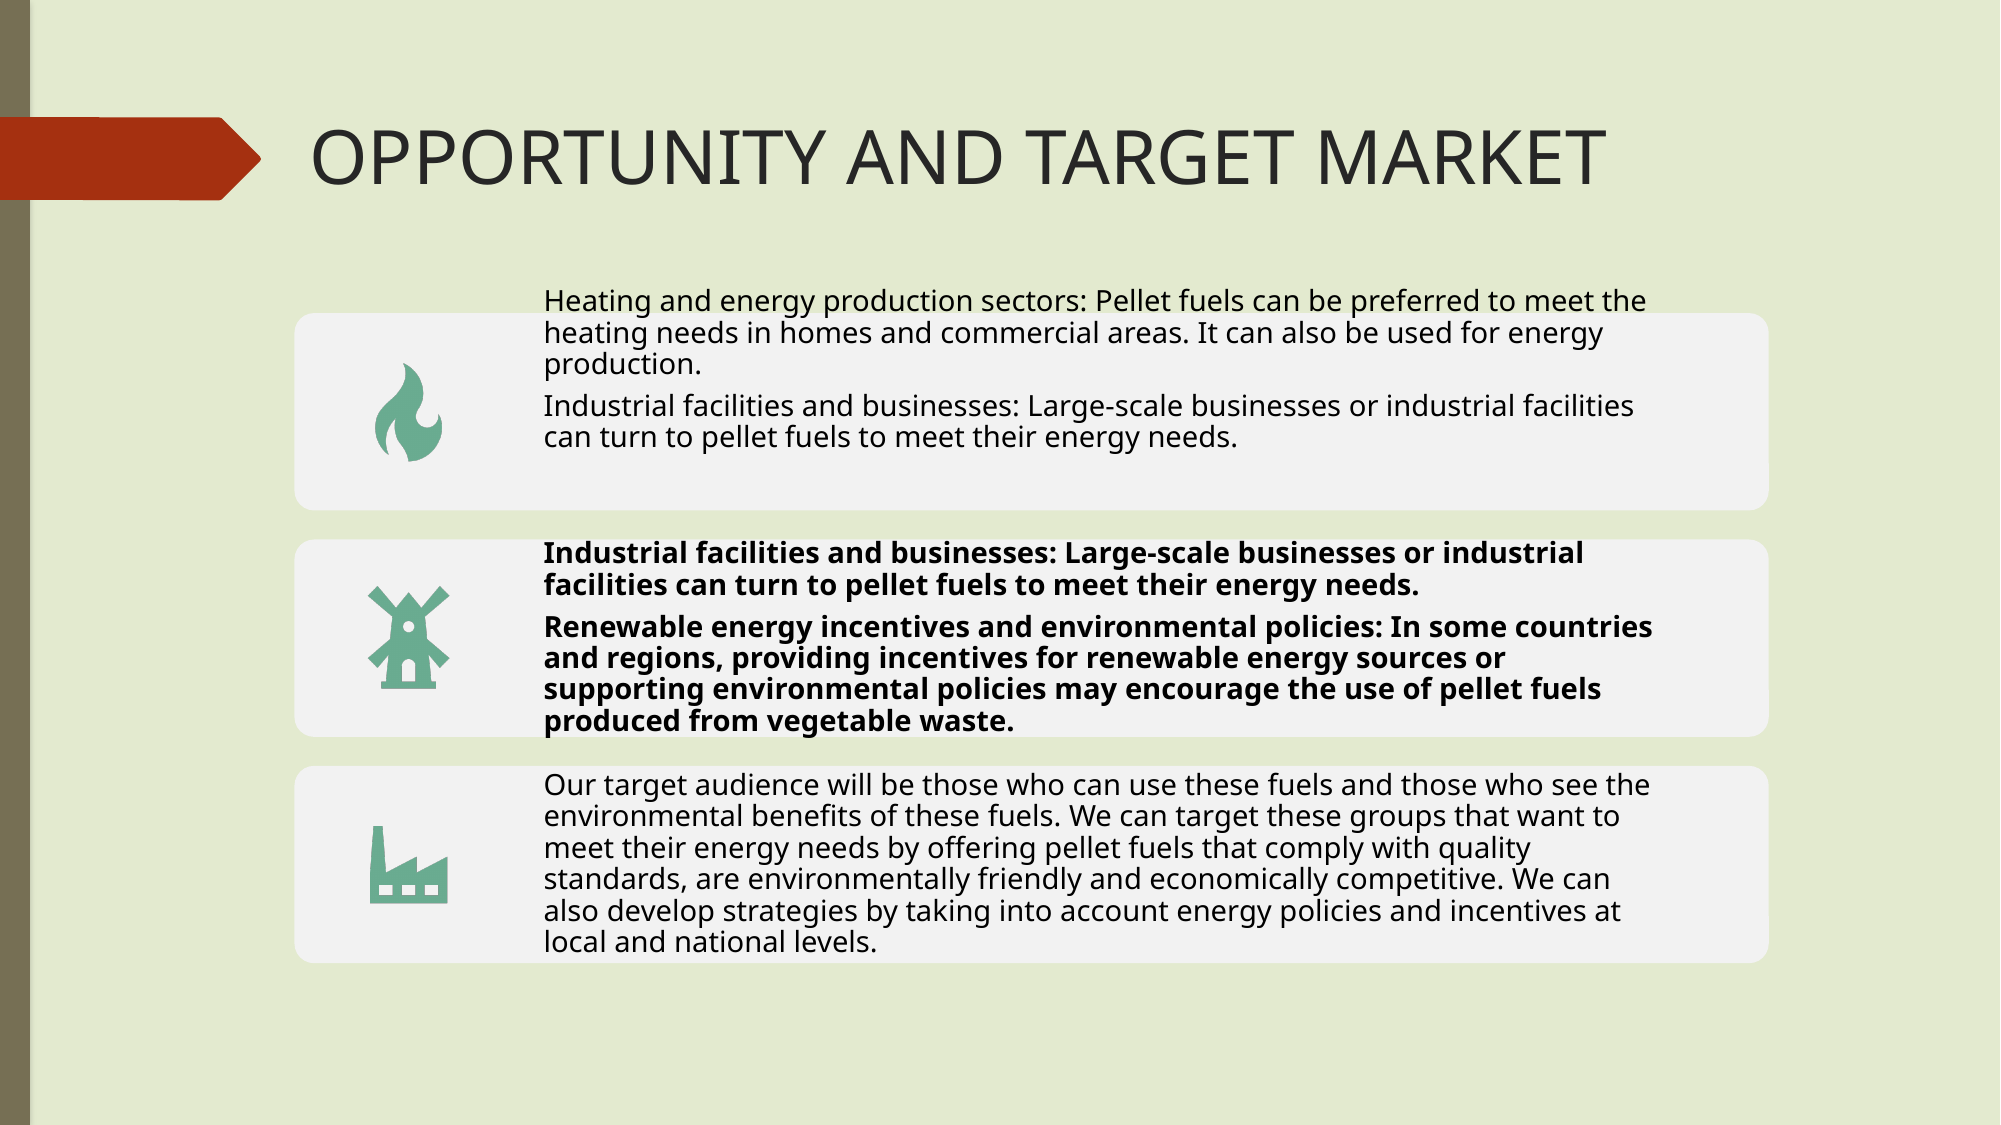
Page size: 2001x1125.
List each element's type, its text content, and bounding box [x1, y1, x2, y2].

text_box OPPORTUNITY AND TARGET MARKET [294, 102, 1888, 313]
text_box [0, 0, 31, 117]
text_box [0, 117, 262, 201]
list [294, 312, 1769, 965]
text_box [0, 200, 31, 1125]
text_box [31, 0, 2000, 1125]
